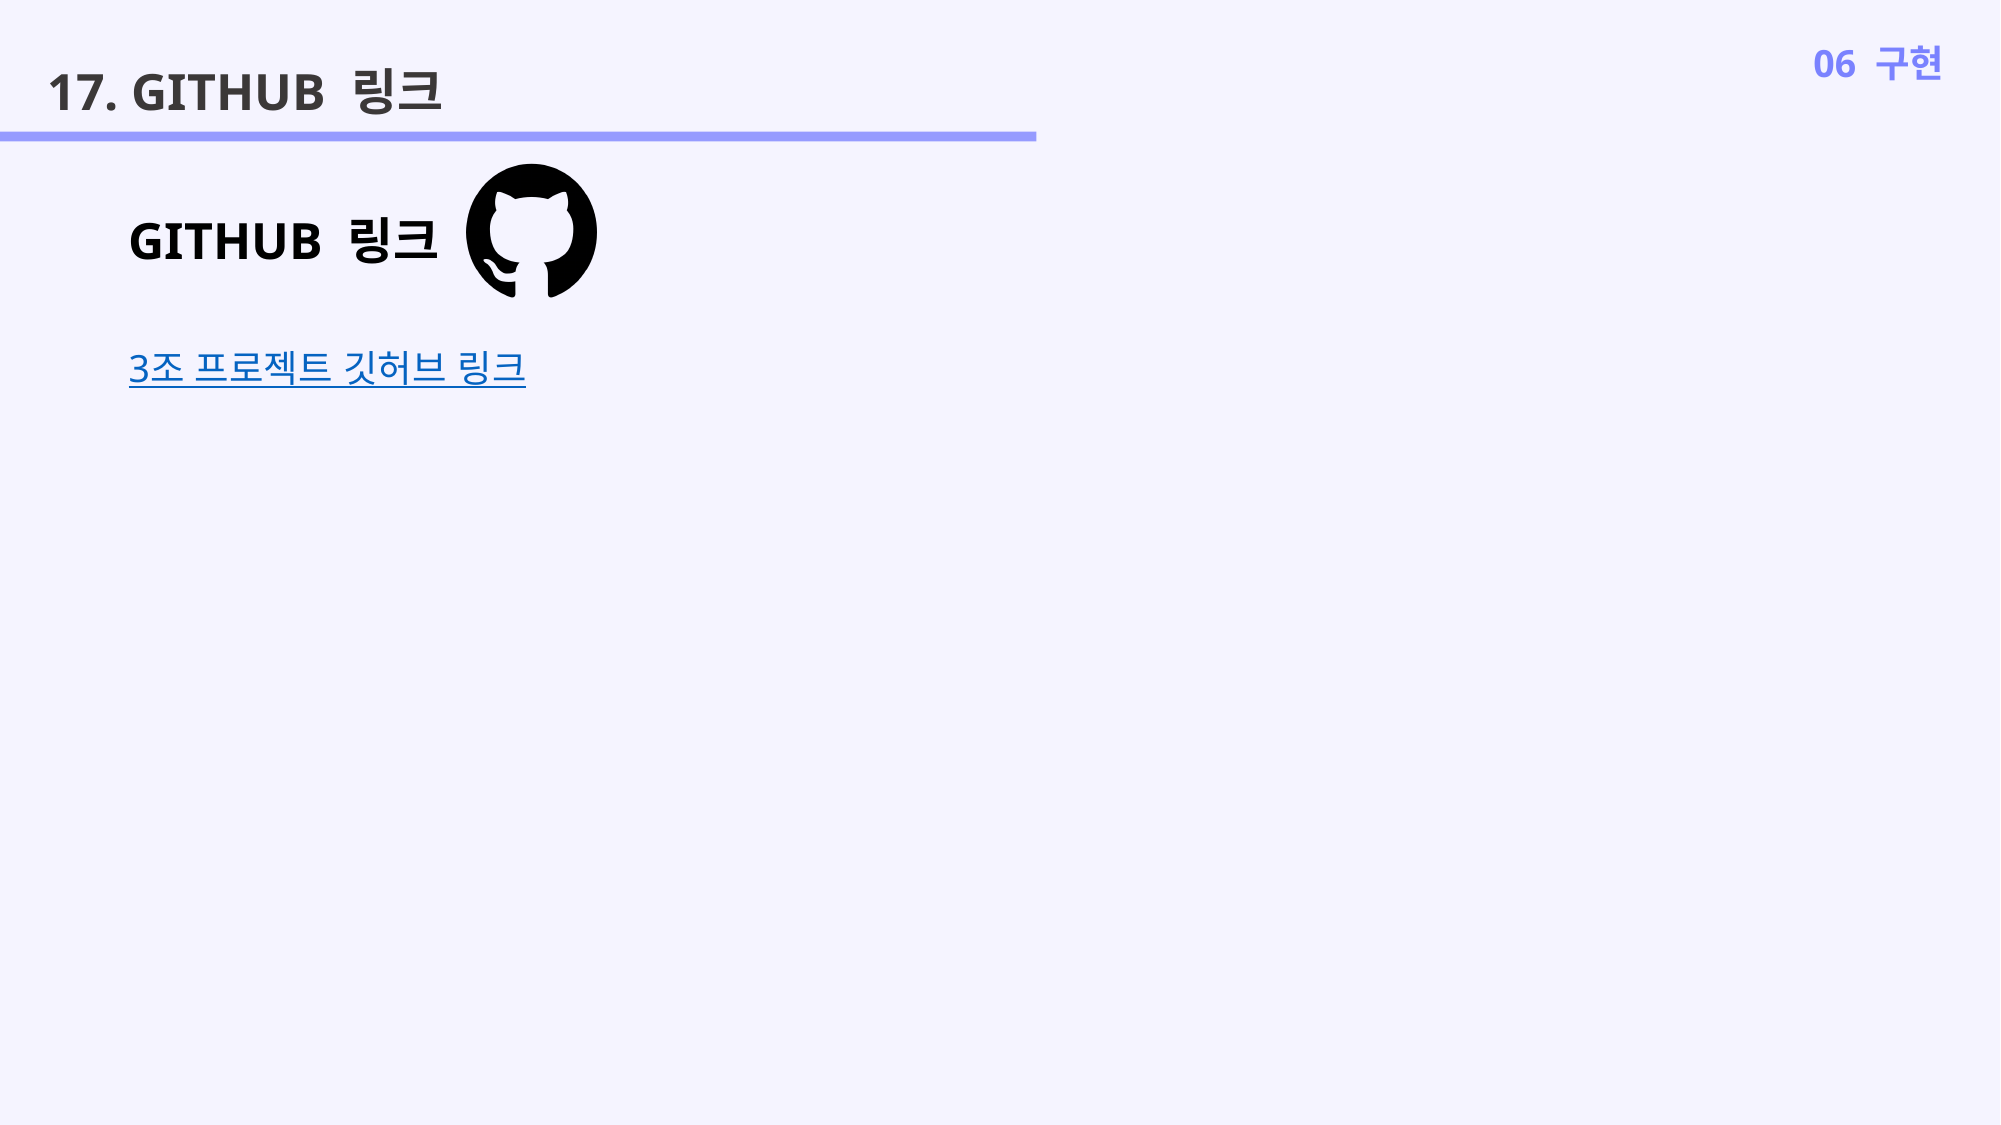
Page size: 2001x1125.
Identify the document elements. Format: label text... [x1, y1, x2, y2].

text_box 06 구현 [1509, 32, 1959, 92]
text_box [0, 131, 1037, 142]
text_box 17. GITHUB 링크 [32, 53, 878, 129]
picture [466, 162, 597, 299]
text_box GITHUB 링크 [64, 201, 504, 337]
text_box 3조 프로젝트 깃허브 링크 [113, 337, 1009, 407]
